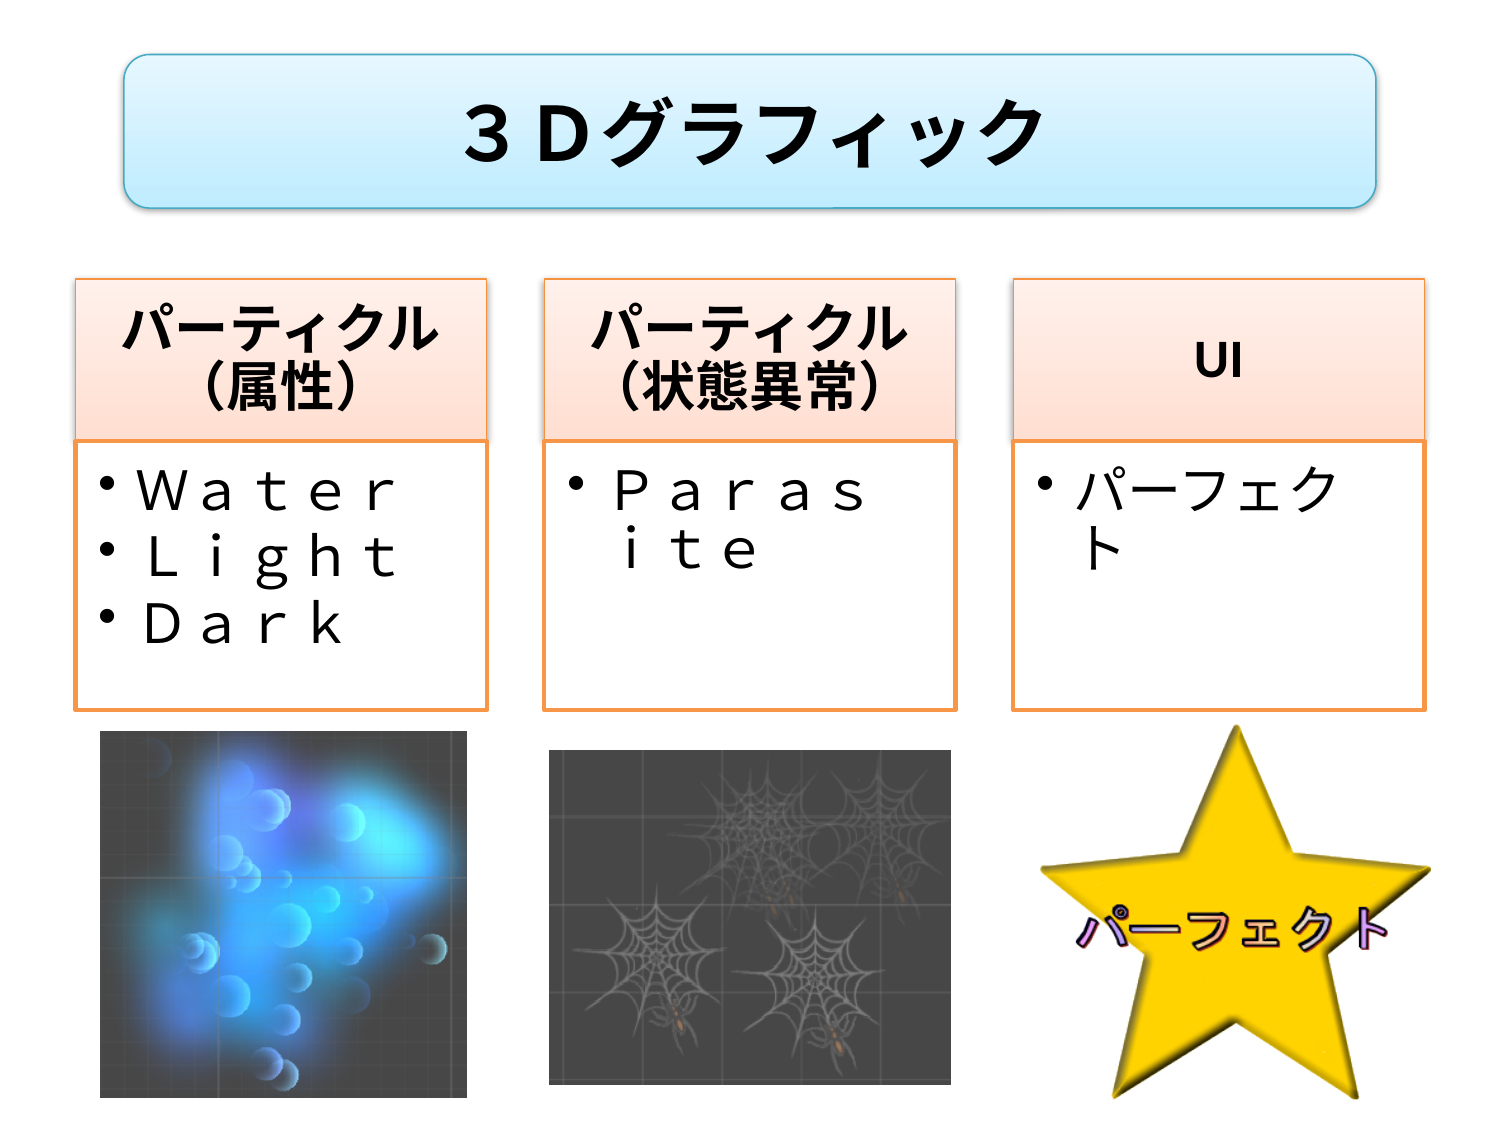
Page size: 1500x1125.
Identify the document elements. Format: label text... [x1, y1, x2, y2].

picture [100, 731, 467, 1098]
picture [1038, 722, 1435, 1102]
picture [548, 749, 952, 1086]
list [74, 262, 1426, 1006]
text_box ３Ｄグラフィック [123, 53, 1377, 209]
